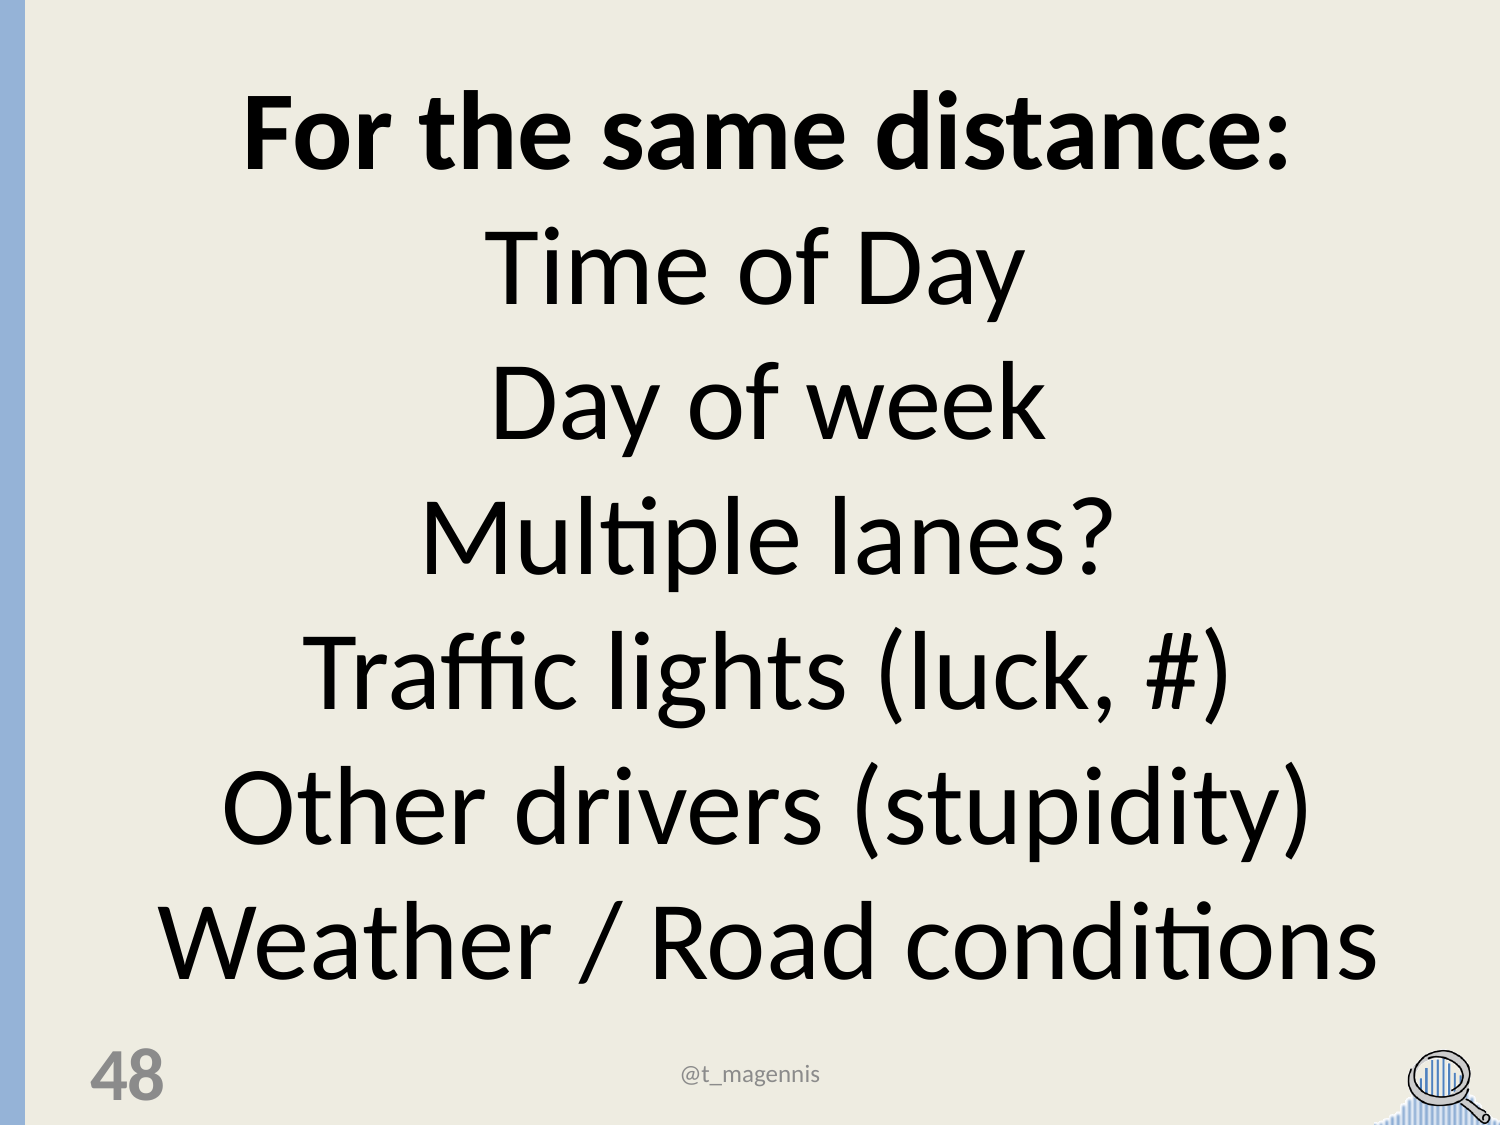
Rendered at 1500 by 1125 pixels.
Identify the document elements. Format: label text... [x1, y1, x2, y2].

footer @t_magennis [512, 1042, 988, 1103]
picture [1374, 1046, 1500, 1125]
text_box For the same distance: Time of Day Day of week Multiple lanes? Traffic lights (luck, #) Other drivers (stupidity) Weather / Road conditions [75, 49, 1463, 1010]
slide_number 48 [75, 1040, 425, 1100]
